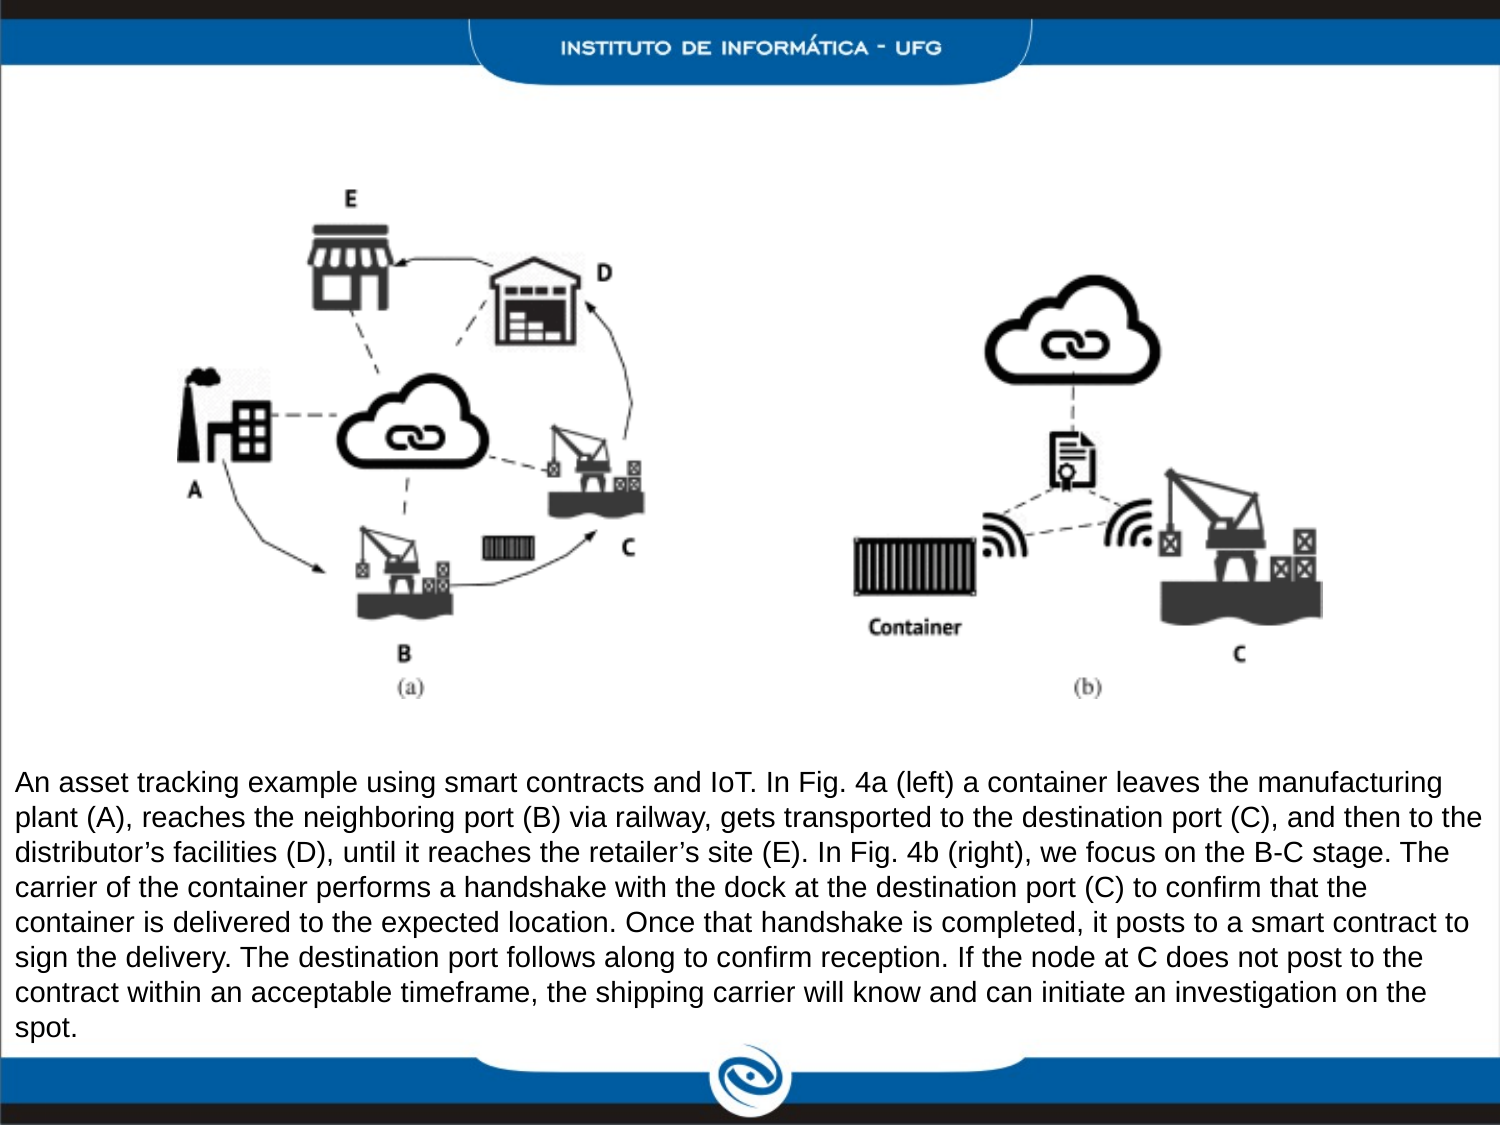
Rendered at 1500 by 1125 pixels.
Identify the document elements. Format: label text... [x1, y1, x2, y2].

picture [0, 0, 1500, 756]
text_box An asset tracking example using smart contracts and IoT. In Fig. 4a (left) a container leaves the manufacturing plant (A), reaches the neighboring port (B) via railway, gets transported to the destination port (C), and then to the distributor’s facilities (D), until it reaches the retailer’s site (E). In Fig. 4b (right), we focus on the B-C stage. The carrier of the container performs a handshake with the dock at the destination port (C) to confirm that the container is delivered to the expected location. Once that handshake is completed, it posts to a smart contract to sign the delivery. The destination port follows along to confirm reception. If the node at C does not post to the contract within an acceptable timeframe, the shipping carrier will know and can initiate an investigation on the spot. [0, 756, 1500, 1051]
picture [0, 1051, 1500, 1125]
